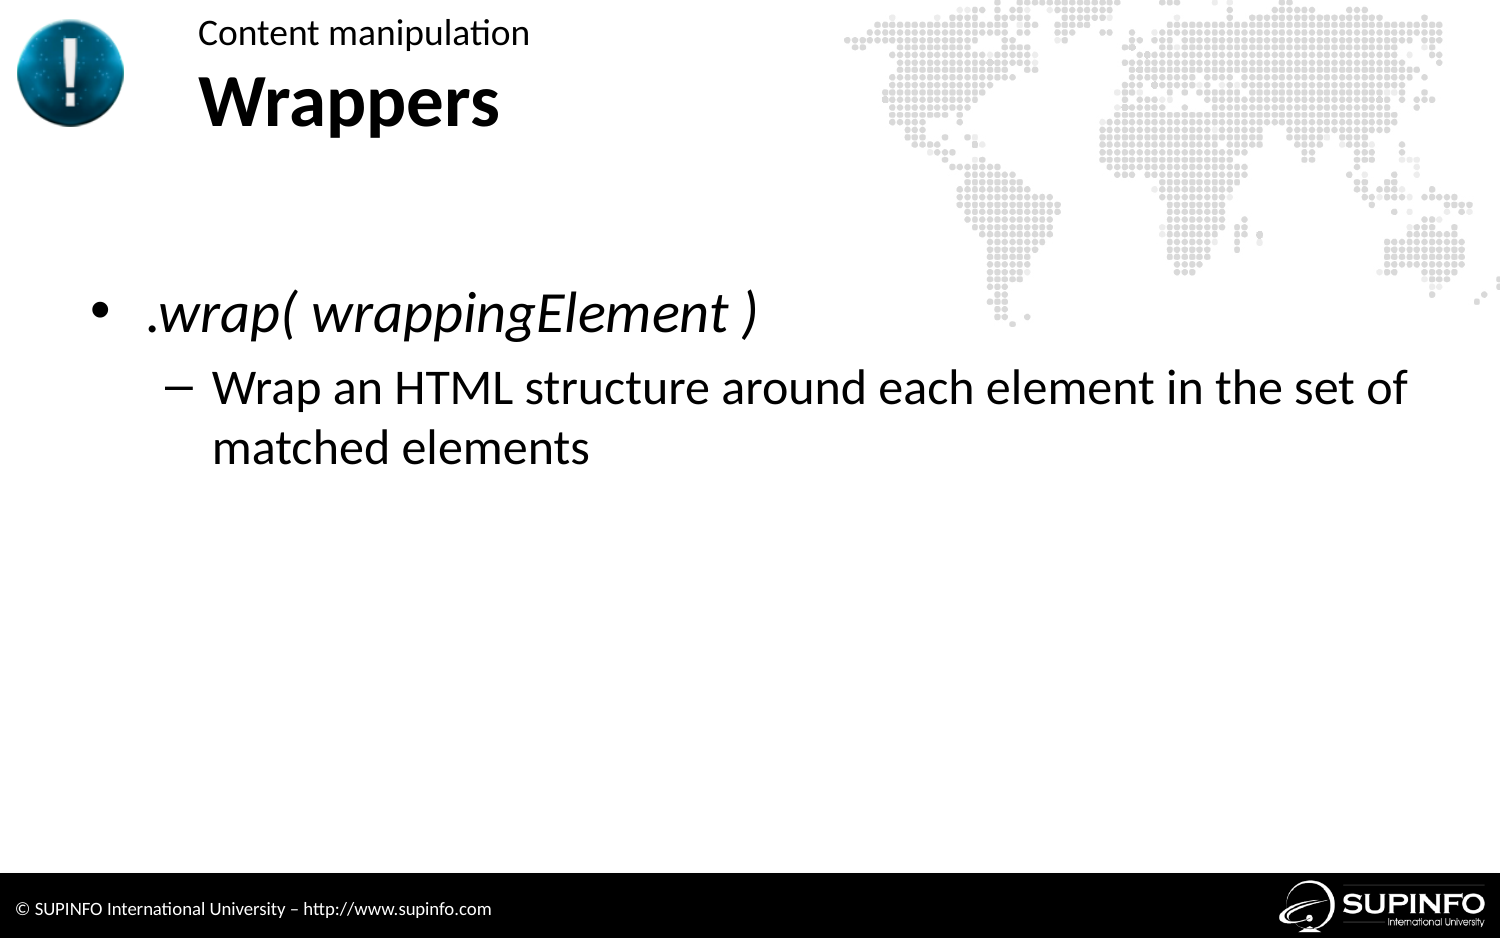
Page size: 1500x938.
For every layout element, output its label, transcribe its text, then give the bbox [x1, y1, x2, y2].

picture [17, 19, 125, 127]
list Content manipulation [183, 0, 1459, 56]
picture [63, 37, 77, 88]
title Wrappers [183, 56, 1459, 138]
list .wrap( wrappingElement ) Wrap an HTML structure around each element in the set of matched elements [75, 185, 1459, 880]
picture [66, 93, 75, 106]
picture [844, 0, 1500, 327]
picture [1269, 870, 1494, 938]
